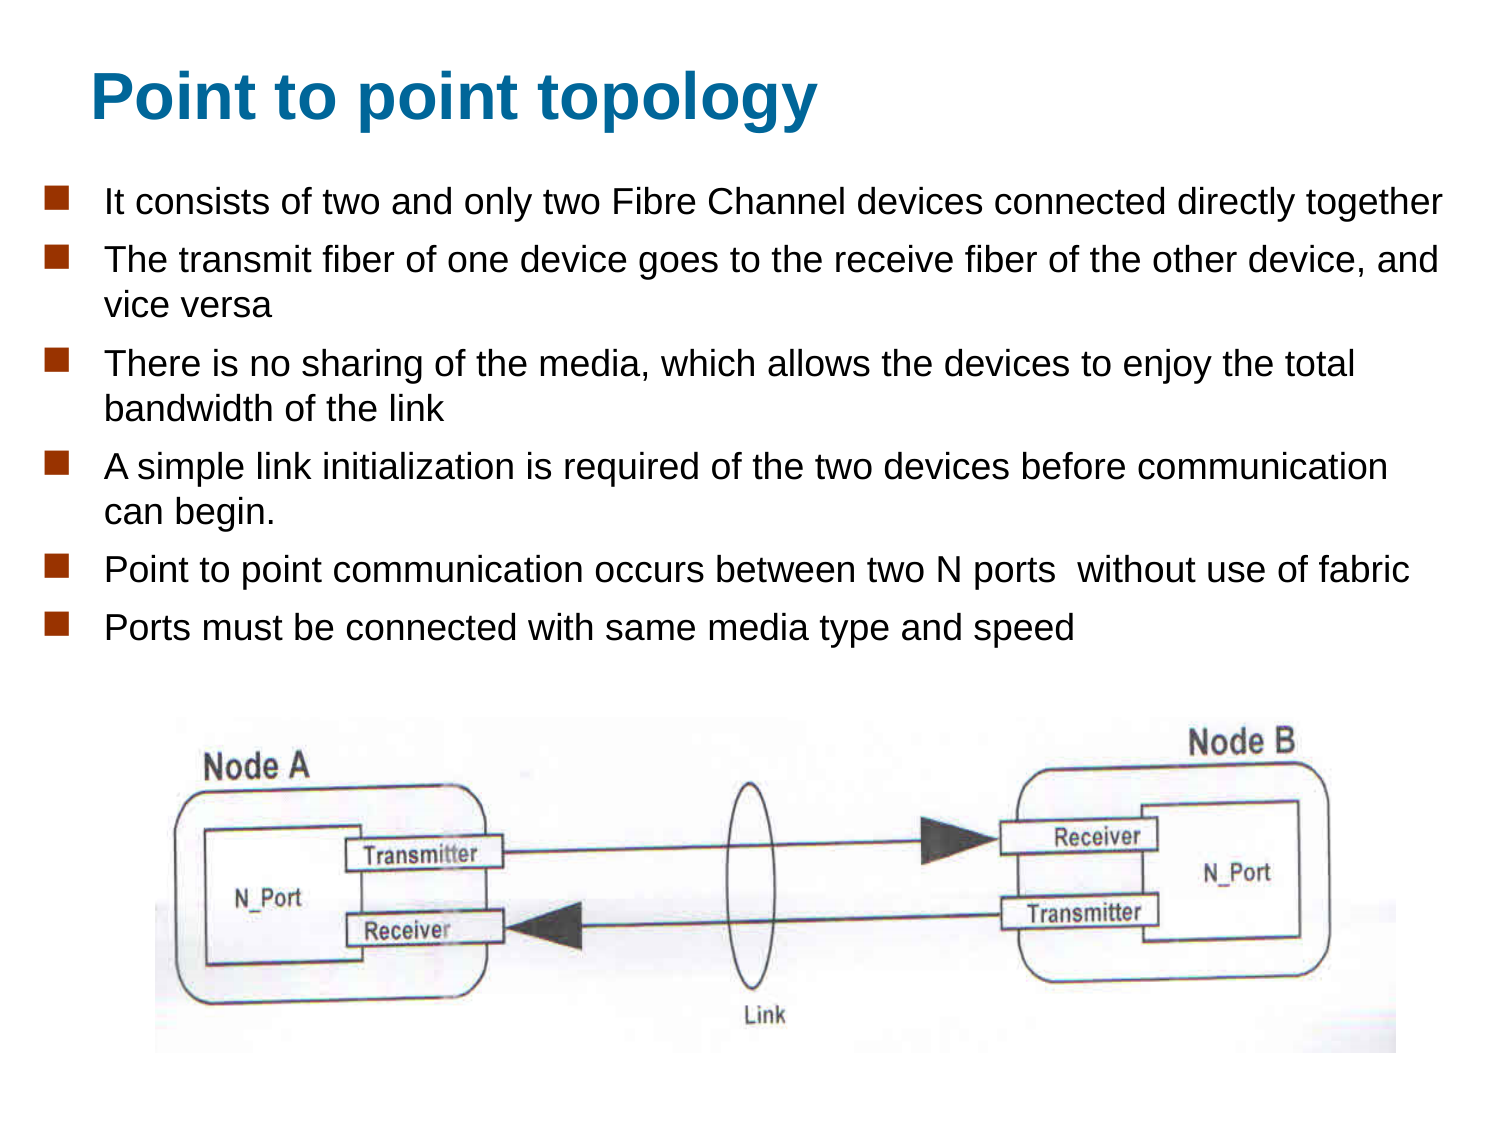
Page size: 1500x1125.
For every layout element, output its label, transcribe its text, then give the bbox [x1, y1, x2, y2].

picture [155, 717, 1396, 1054]
list It consists of two and only two Fibre Channel devices connected directly together The transmit fiber of one device goes to the receive fiber of the other device, and vice versa There is no sharing of the media, which allows the devices to enjoy the total bandwidth of the link A simple link initialization is required of the two devices before communication can begin. Point to point communication occurs between two N ports without use of fabric Ports must be connected with same media type and speed [32, 169, 1468, 693]
title Point to point topology [74, 45, 1426, 141]
